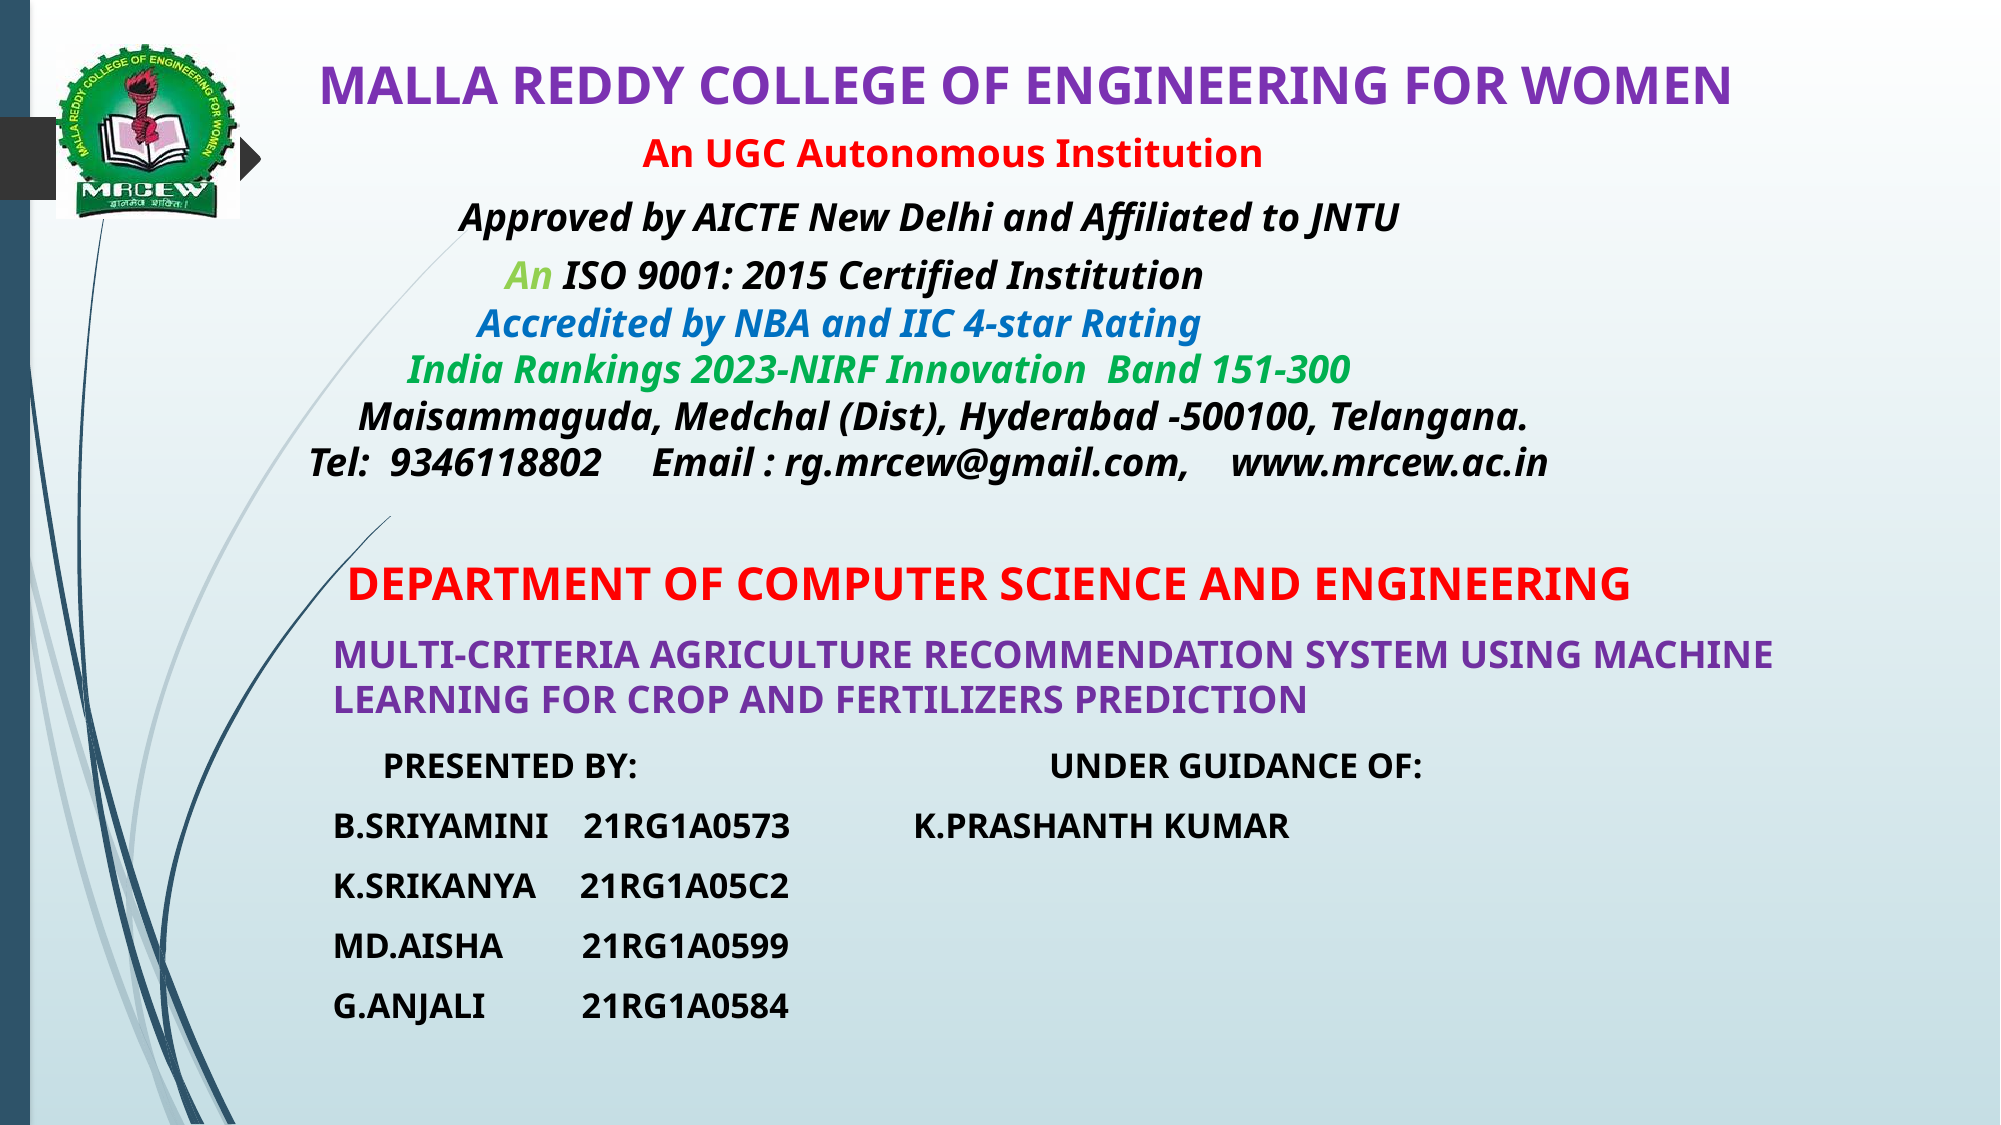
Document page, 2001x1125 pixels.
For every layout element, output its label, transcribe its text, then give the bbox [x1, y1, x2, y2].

picture [55, 44, 240, 220]
title MALLA REDDY COLLEGE OF ENGINEERING FOR WOMEN An UGC Autonomous Institution Approved by AICTE New Delhi and Affiliated to JNTU An ISO 9001: 2015 Certified Institution Accredited by NBA and IIC 4-star Rating India Rankings 2023-NIRF Innovation Band 151-300 Maisammaguda, Medchal (Dist), Hyderabad -500100, Telangana. Tel: 9346118802 Email : rg.mrcew@gmail.com, www.mrcew.ac.in [262, 44, 1879, 500]
list DEPARTMENT OF COMPUTER SCIENCE AND ENGINEERING MULTI-CRITERIA AGRICULTURE RECOMMENDATION SYSTEM USING MACHINE LEARNING FOR CROP AND FERTILIZERS PREDICTION PRESENTED BY: UNDER GUIDANCE OF: B.SRIYAMINI 21RG1A0573 K.PRASHANTH KUMAR K.SRIKANYA 21RG1A05C2 MD.AISHA 21RG1A0599 G.ANJALI 21RG1A0584 [317, 540, 1968, 1033]
